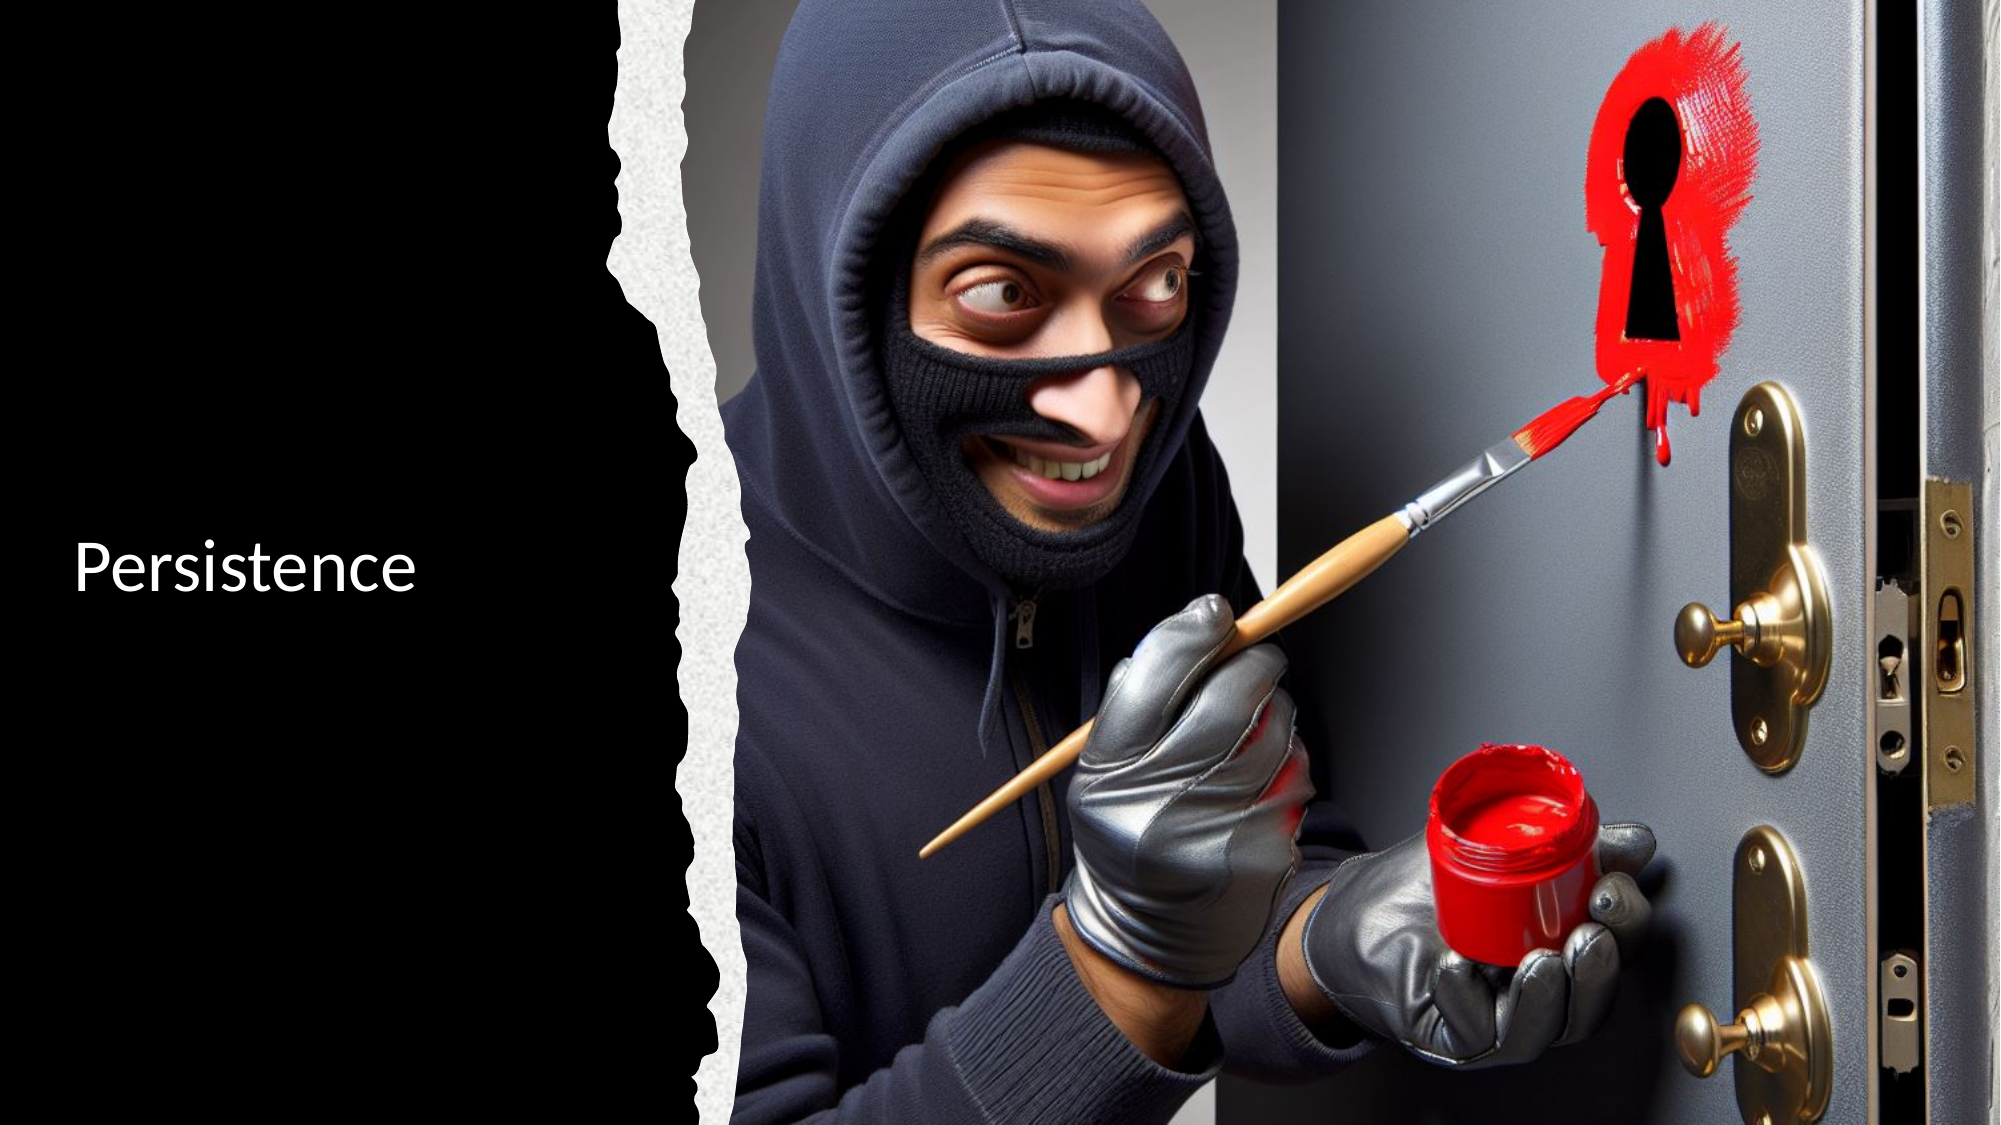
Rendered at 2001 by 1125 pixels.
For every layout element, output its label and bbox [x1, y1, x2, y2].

text_box [0, 0, 752, 1125]
picture [752, 0, 2000, 1125]
